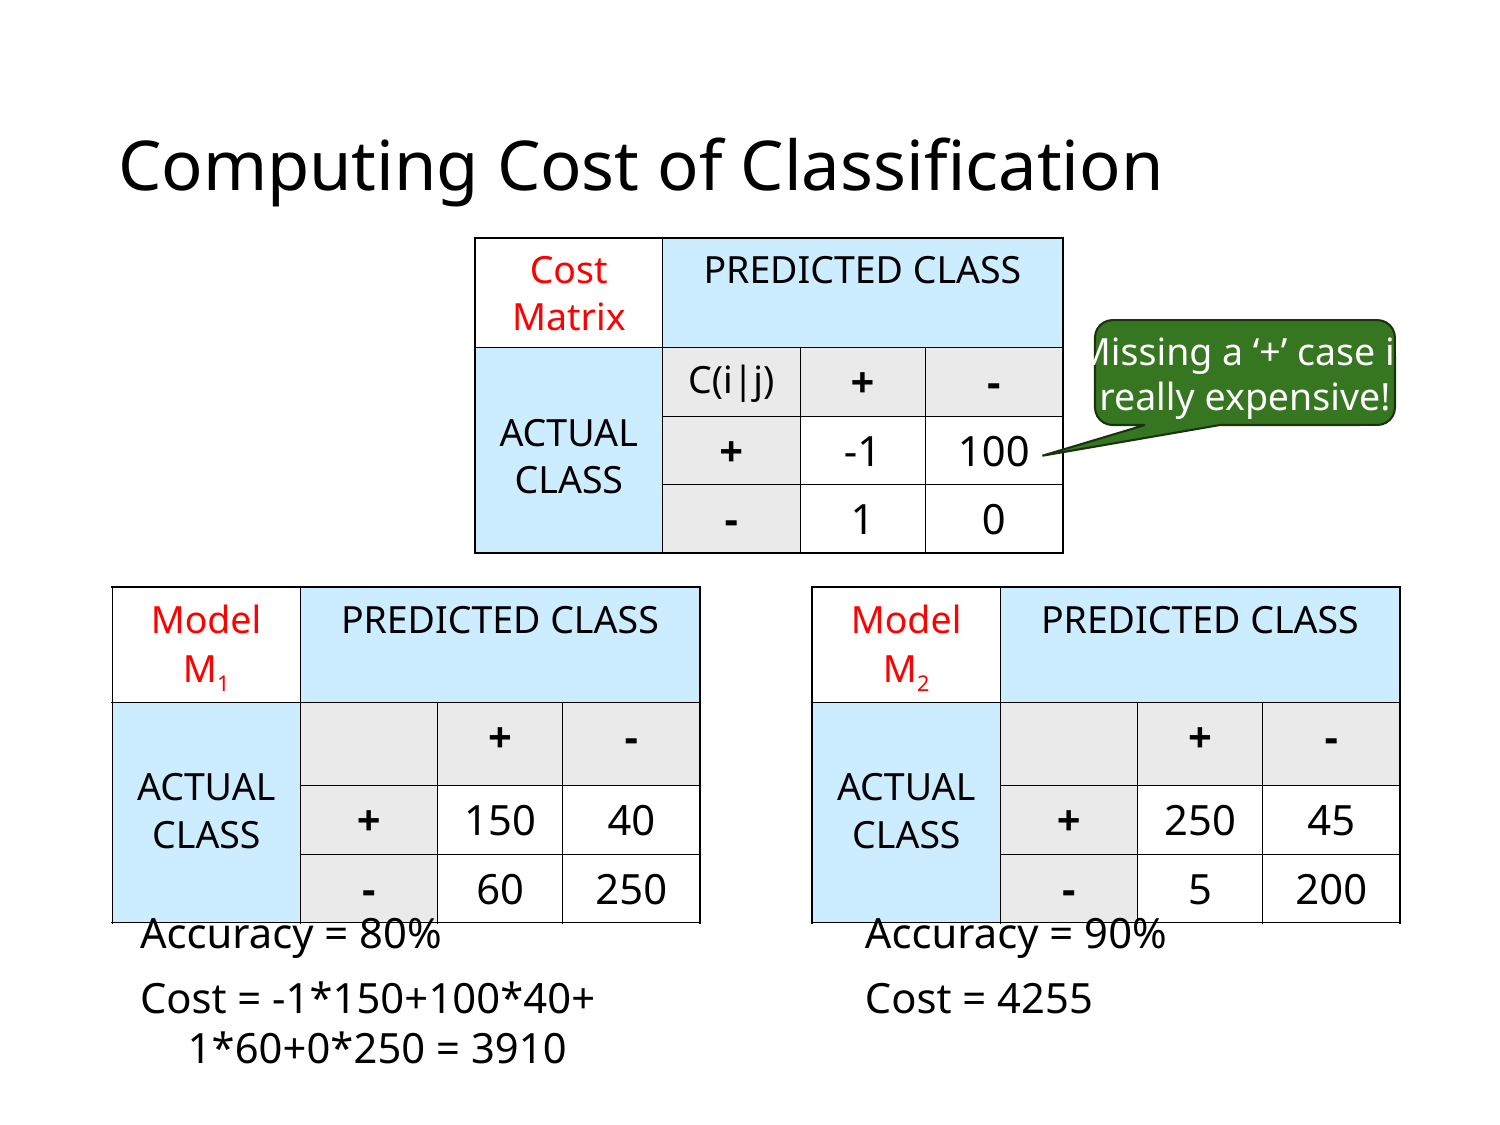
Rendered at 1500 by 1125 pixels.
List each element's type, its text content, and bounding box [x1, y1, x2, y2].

table_cell 40 [563, 786, 699, 854]
table_cell - [1263, 703, 1399, 785]
table_cell 45 [1263, 786, 1399, 854]
text_box Accuracy = 90% Cost = 4255 [849, 899, 1350, 1063]
table_header PREDICTED CLASS [1001, 588, 1399, 702]
table_header Model M2 [813, 588, 1000, 702]
table_cell 60 [438, 855, 562, 899]
table_cell - [563, 703, 699, 785]
table_cell + [438, 703, 562, 785]
table_cell - [926, 348, 1062, 416]
table_cell + [301, 786, 437, 854]
table_cell C(i|j) [663, 348, 800, 416]
table_cell 150 [438, 786, 562, 854]
table_cell 200 [1263, 855, 1399, 922]
table_header Model M1 [113, 588, 300, 702]
table_cell ACTUAL CLASS [813, 703, 1000, 922]
table_cell 5 [1138, 855, 1262, 899]
table_cell - [663, 485, 800, 552]
table_cell 100 [926, 417, 1062, 484]
table_cell + [663, 417, 800, 484]
table_cell ACTUAL CLASS [476, 348, 662, 552]
text_box Accuracy = 80% Cost = -1*150+100*40+ 1*60+0*250 = 3910 [125, 899, 625, 1063]
table_cell - [1001, 855, 1137, 899]
table_cell ACTUAL CLASS [113, 703, 300, 922]
title Computing Cost of Classification [103, 59, 1397, 278]
table_cell - [301, 855, 437, 899]
table_cell [1001, 703, 1137, 785]
table_cell + [1138, 703, 1262, 785]
table_cell + [801, 348, 925, 416]
text_box Missing a ‘+’ case is really expensive! [1042, 319, 1397, 457]
table_cell 250 [1138, 786, 1262, 854]
table_header PREDICTED CLASS [301, 588, 699, 702]
table_cell 250 [563, 855, 699, 922]
table_cell + [1001, 786, 1137, 854]
table_header PREDICTED CLASS [663, 239, 1062, 347]
table_header Cost Matrix [476, 239, 662, 347]
table_cell [301, 703, 437, 785]
table_cell -1 [801, 417, 925, 484]
table_cell 0 [926, 485, 1062, 552]
table_cell 1 [801, 485, 925, 552]
